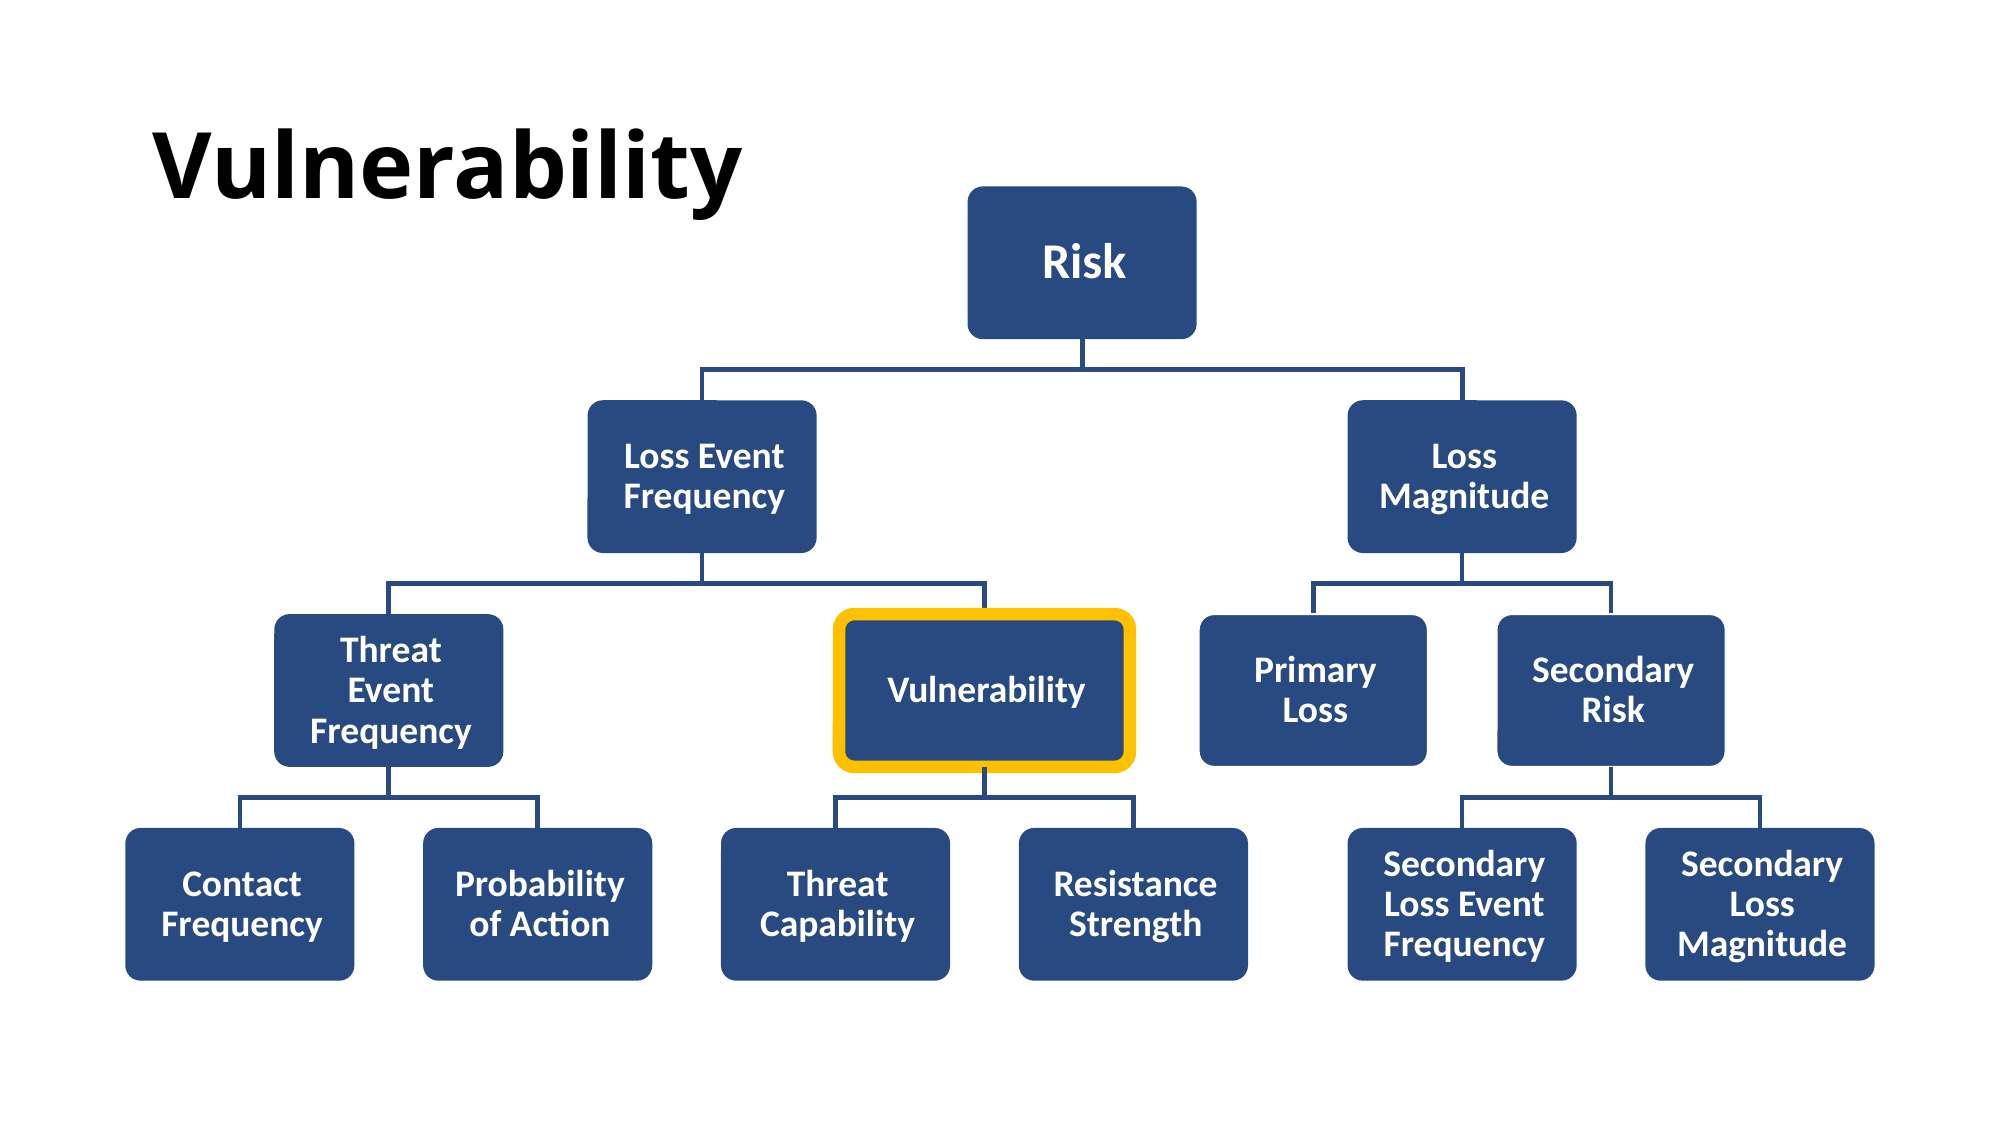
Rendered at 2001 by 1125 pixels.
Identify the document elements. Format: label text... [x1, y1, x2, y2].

title Vulnerability [137, 59, 1863, 186]
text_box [44, 186, 1956, 981]
